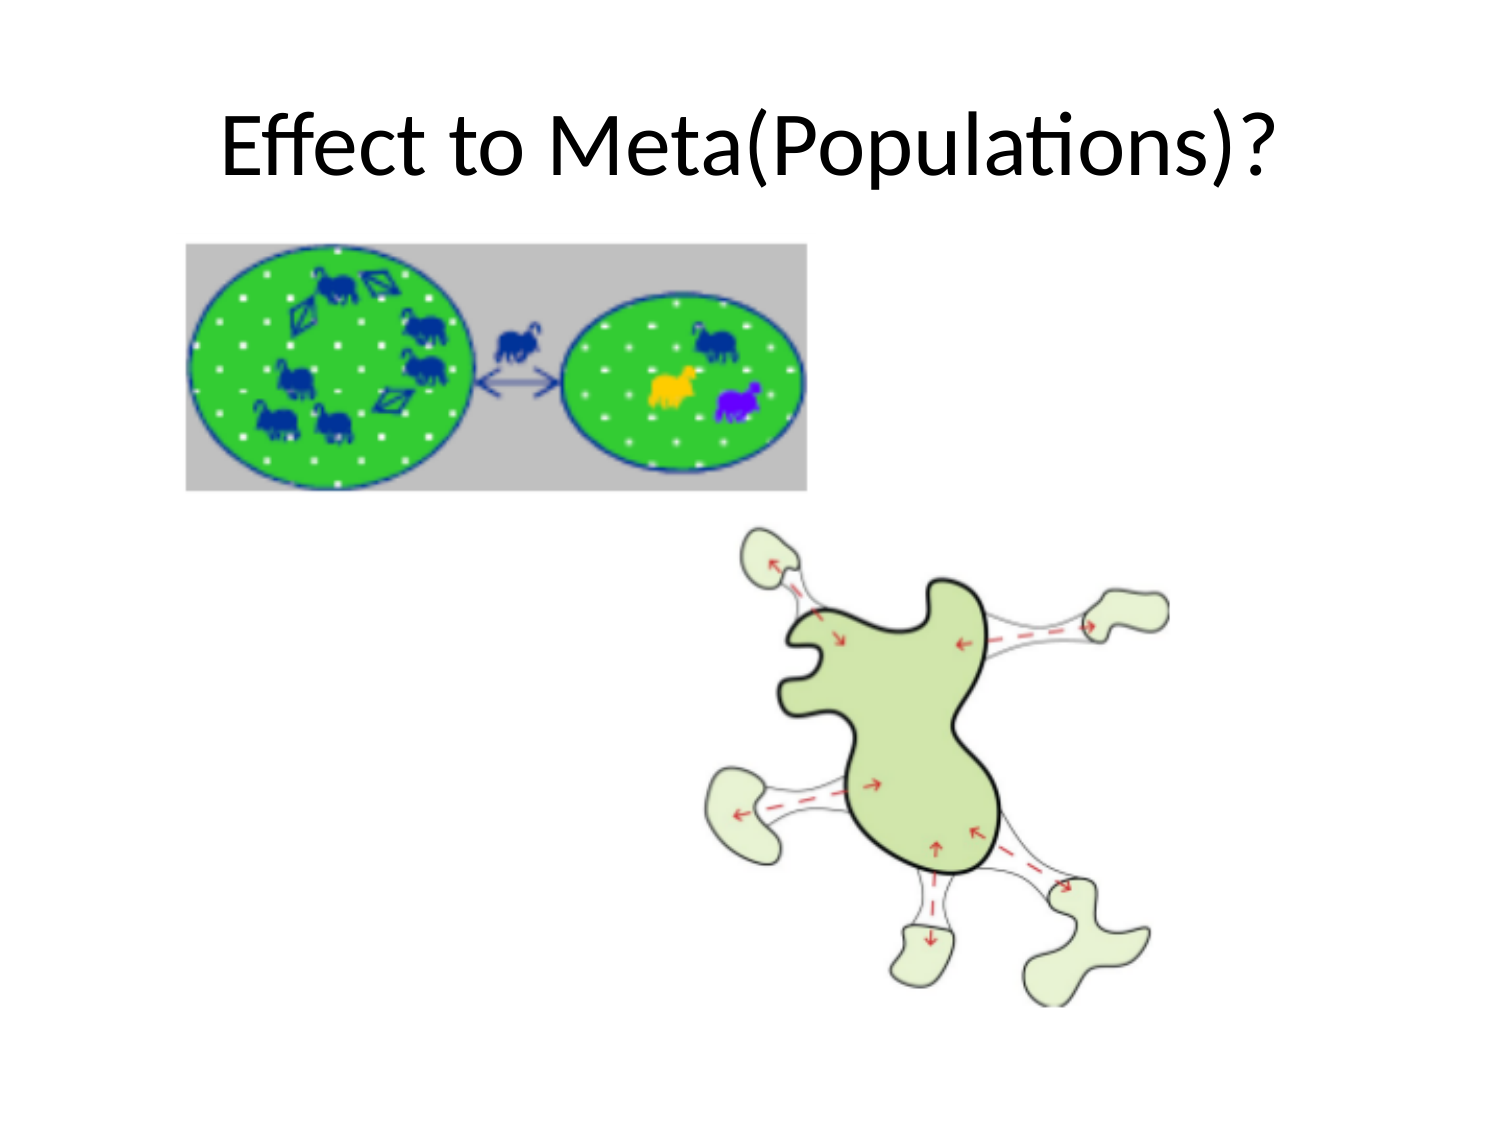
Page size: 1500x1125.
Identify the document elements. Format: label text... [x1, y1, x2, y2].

picture [175, 232, 1218, 1037]
title Effect to Meta(Populations)? [75, 45, 1425, 233]
